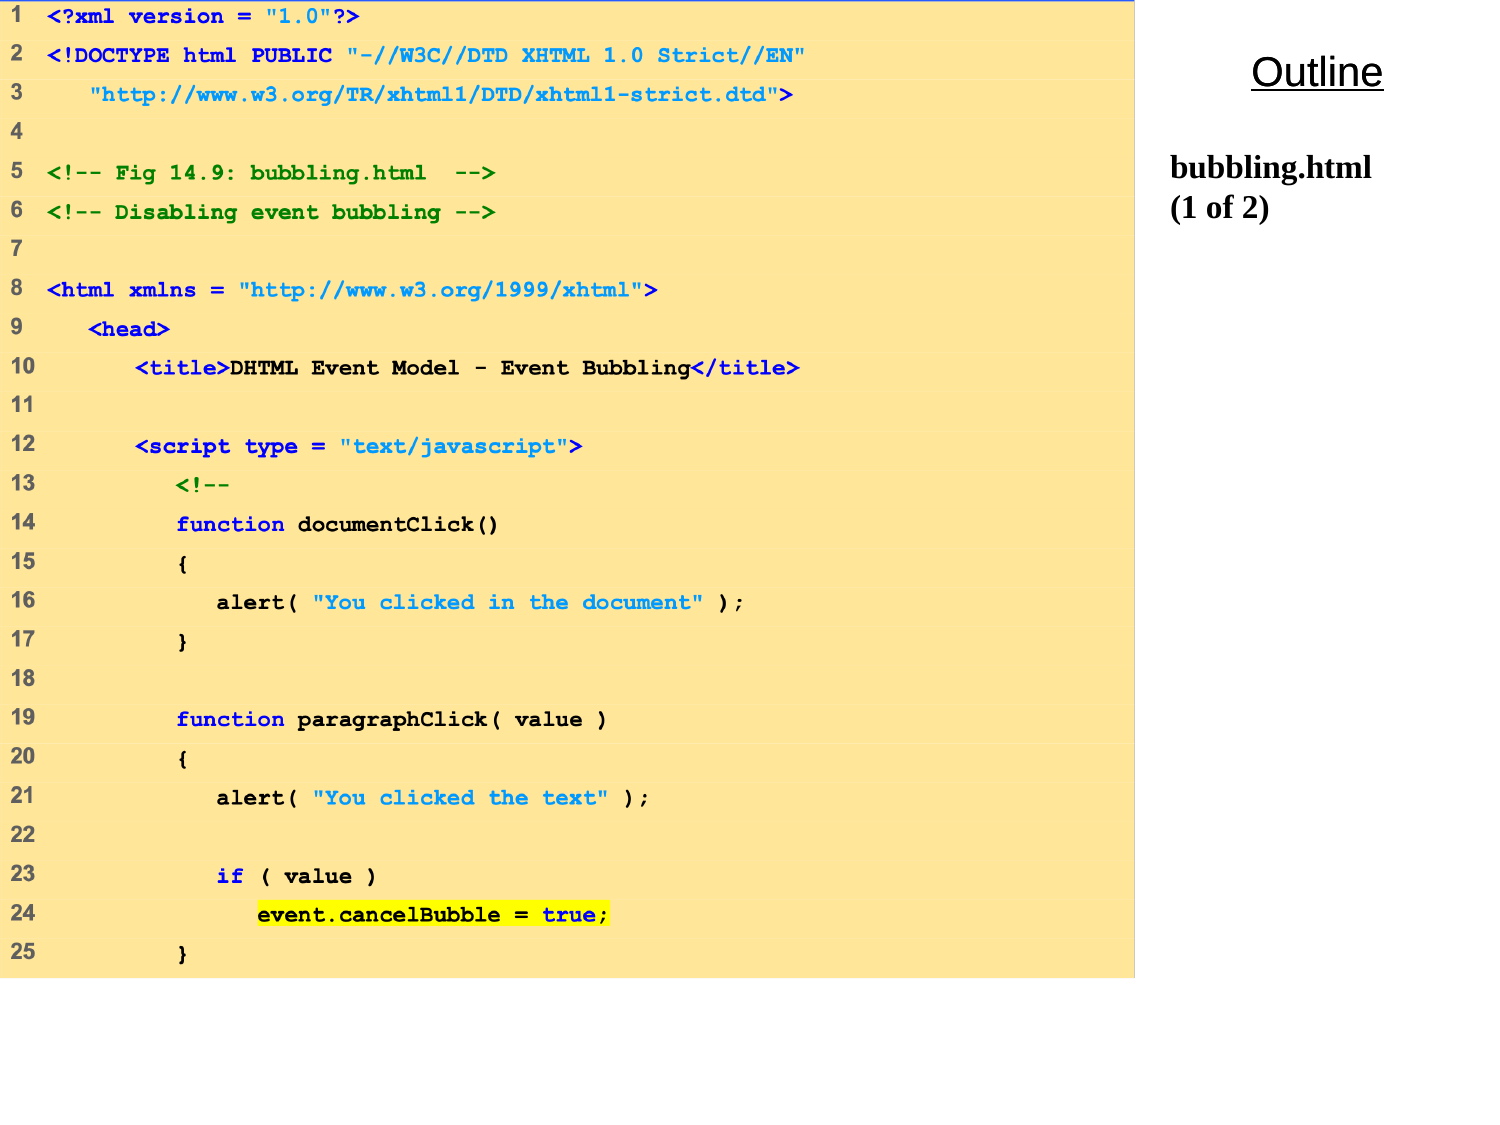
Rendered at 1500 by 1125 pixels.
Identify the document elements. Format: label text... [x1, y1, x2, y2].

title bubbling.html (1 of 2) [1161, 136, 1500, 1038]
picture [0, 0, 1136, 1007]
